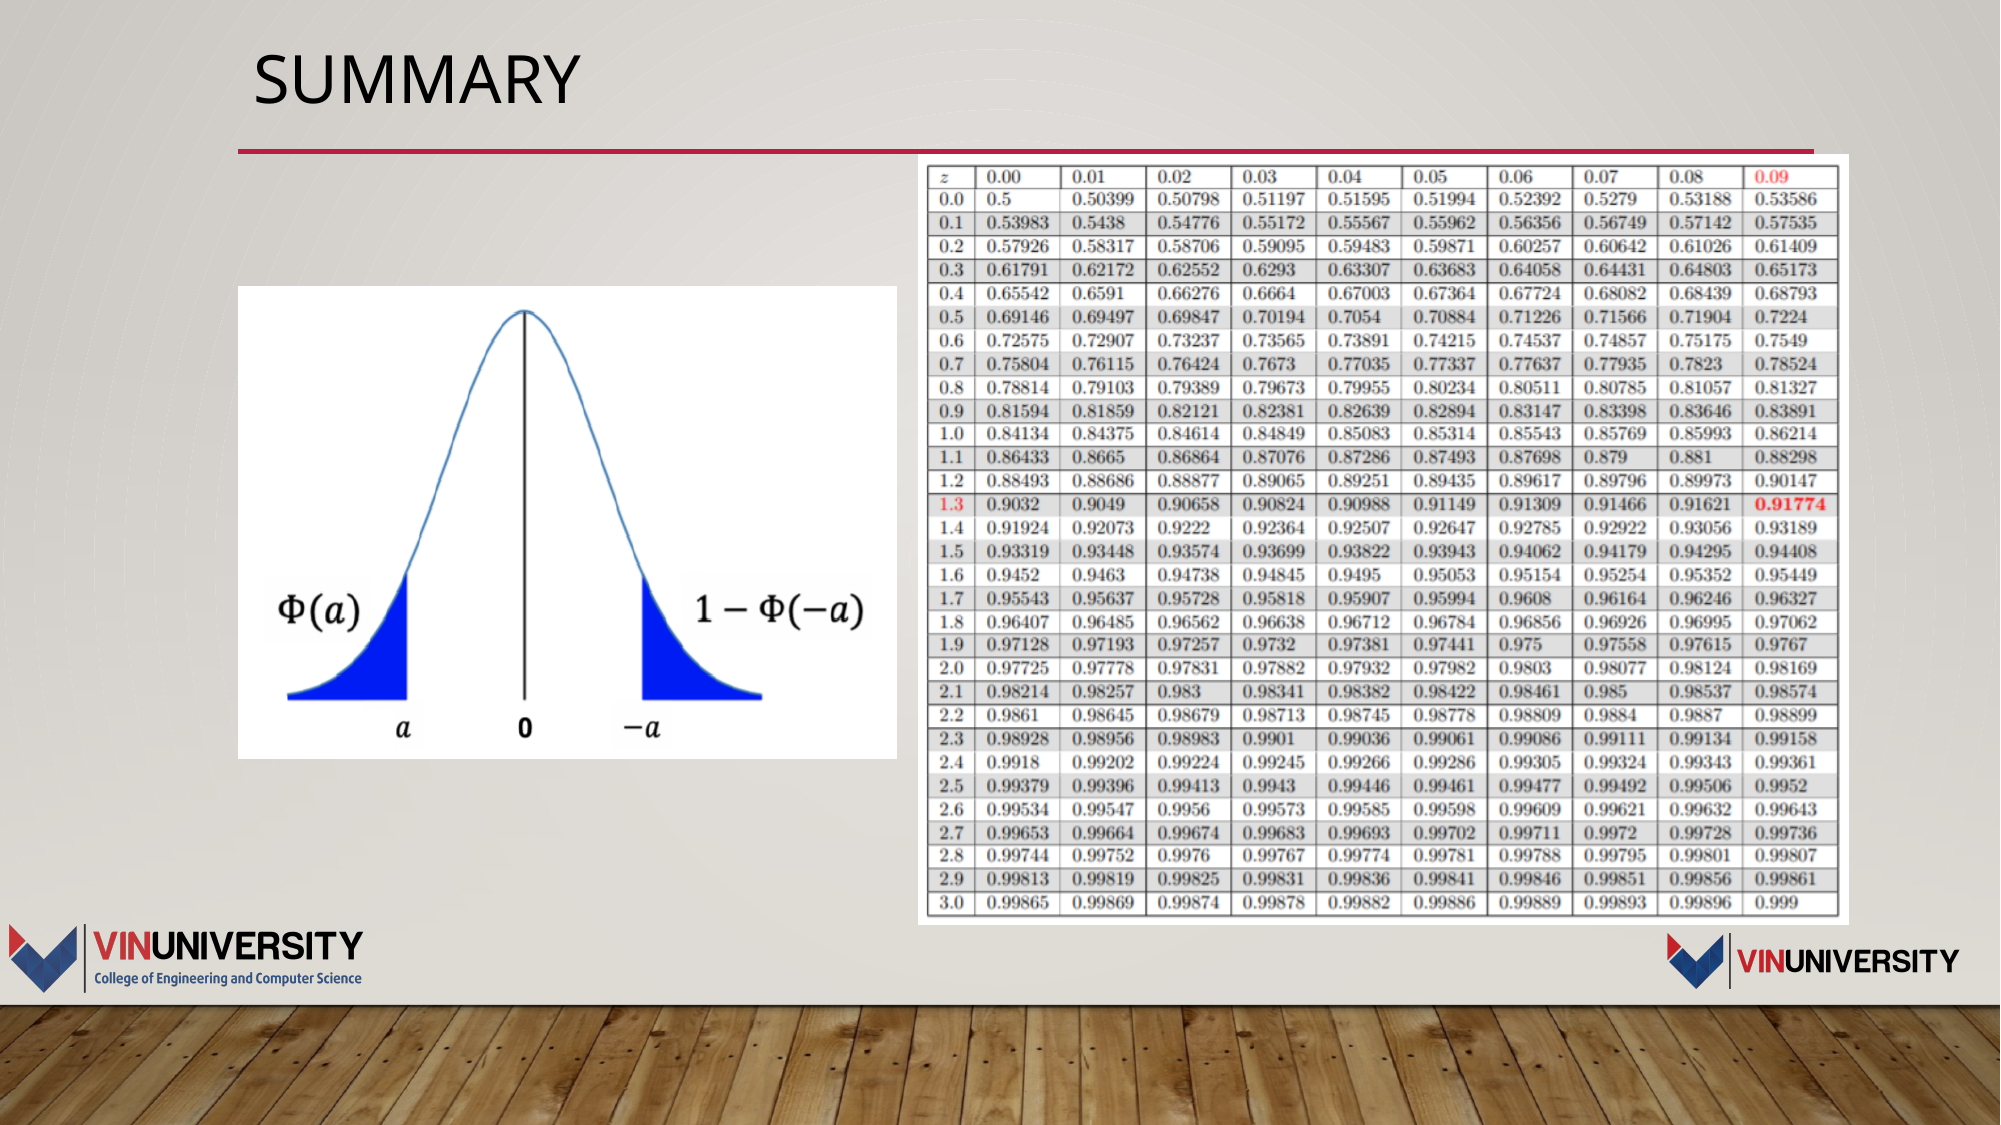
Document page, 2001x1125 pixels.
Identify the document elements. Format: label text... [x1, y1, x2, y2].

picture [9, 924, 377, 998]
picture [1667, 933, 1960, 989]
picture [237, 286, 897, 759]
picture [0, 1005, 2000, 1125]
picture [918, 154, 1850, 925]
title SUMMARY [238, 38, 1814, 137]
